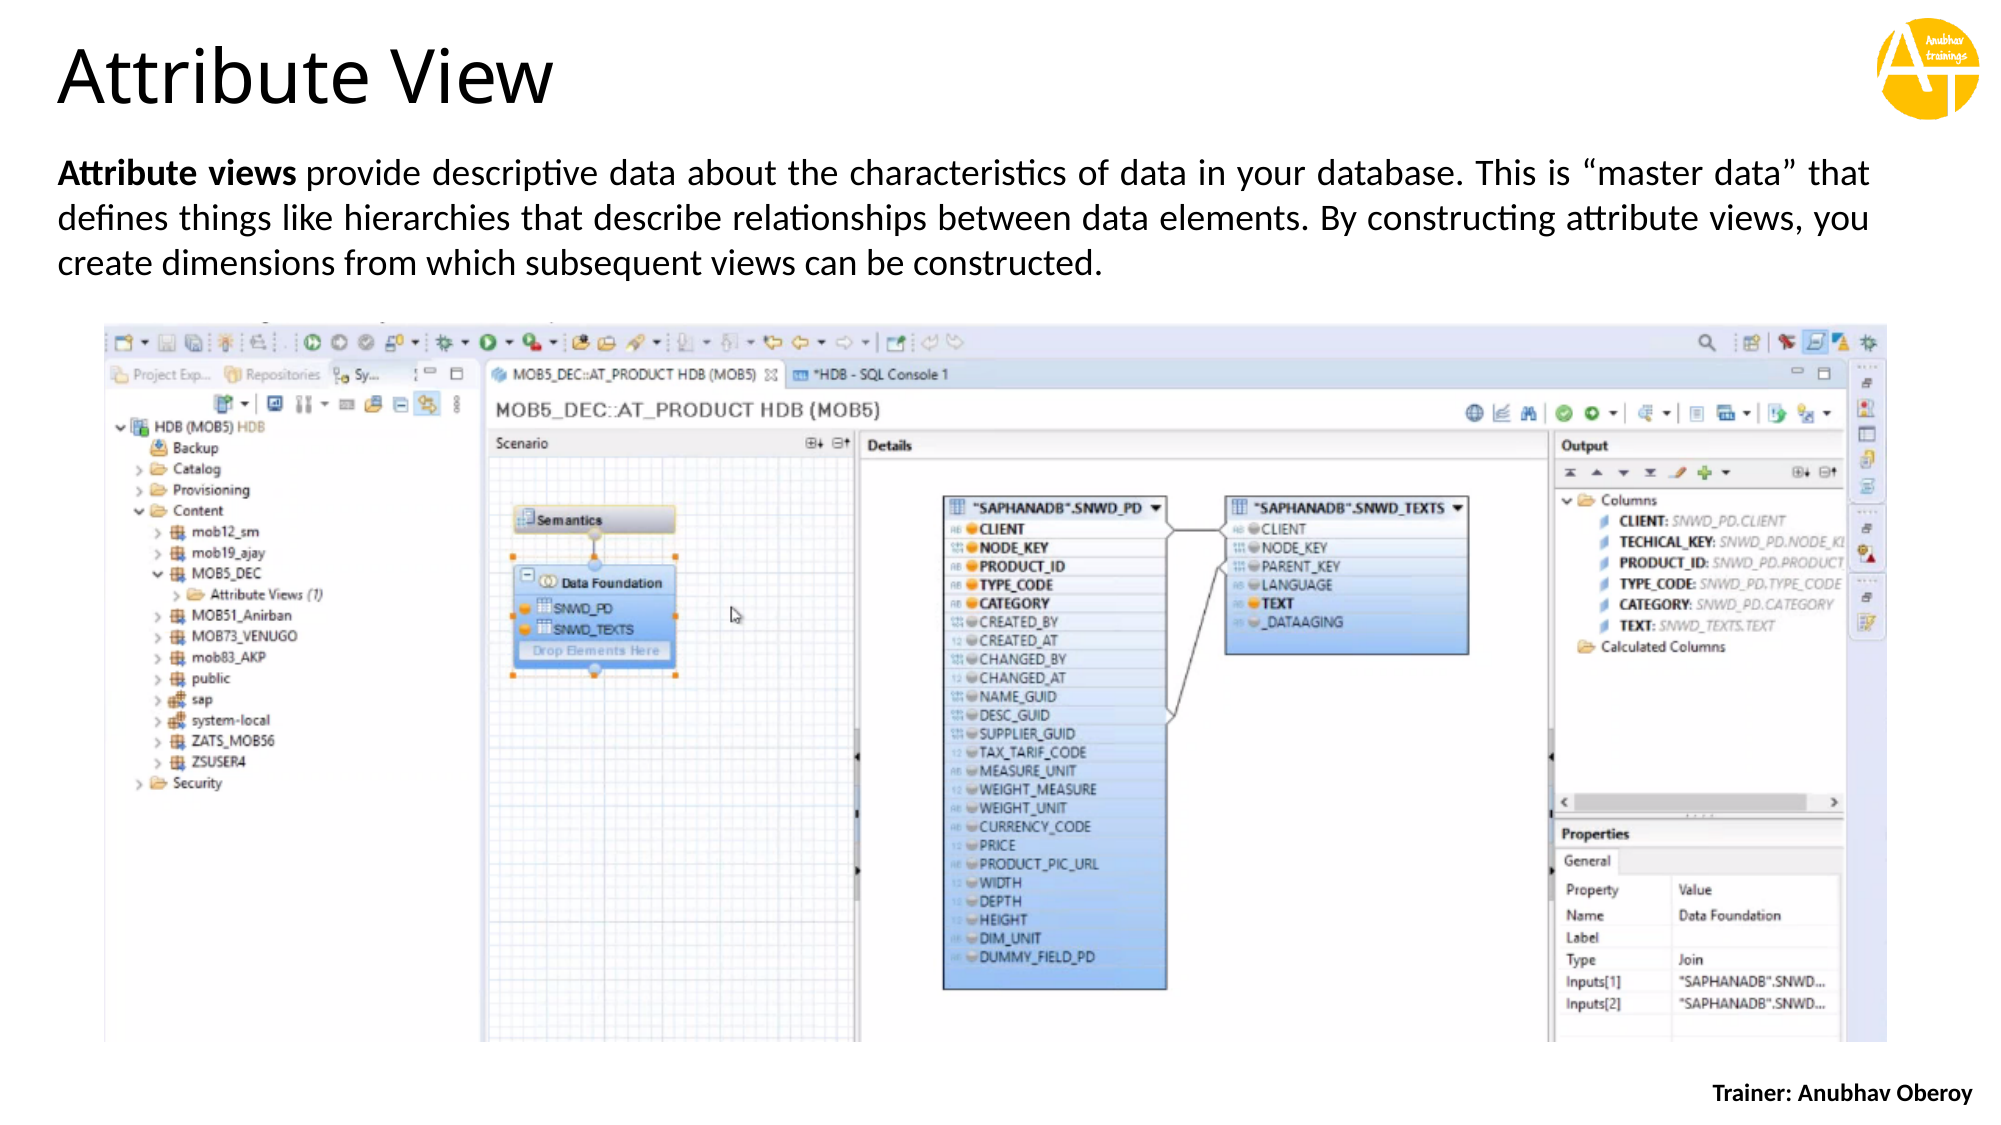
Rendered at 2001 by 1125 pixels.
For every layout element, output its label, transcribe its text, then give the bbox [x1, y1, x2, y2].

text_box Attribute View [42, 30, 1896, 148]
picture [104, 322, 1887, 1042]
text_box Attribute views provide descriptive data about the characteristics of data in your database. This is “master data” that defines things like hierarchies that describe relationships between data elements. By constructing attribute views, you create dimensions from which subsequent views can be constructed. [42, 140, 1887, 290]
footer Trainer: Anubhav Oberoy [1660, 1074, 2000, 1108]
picture [1866, 11, 1985, 128]
